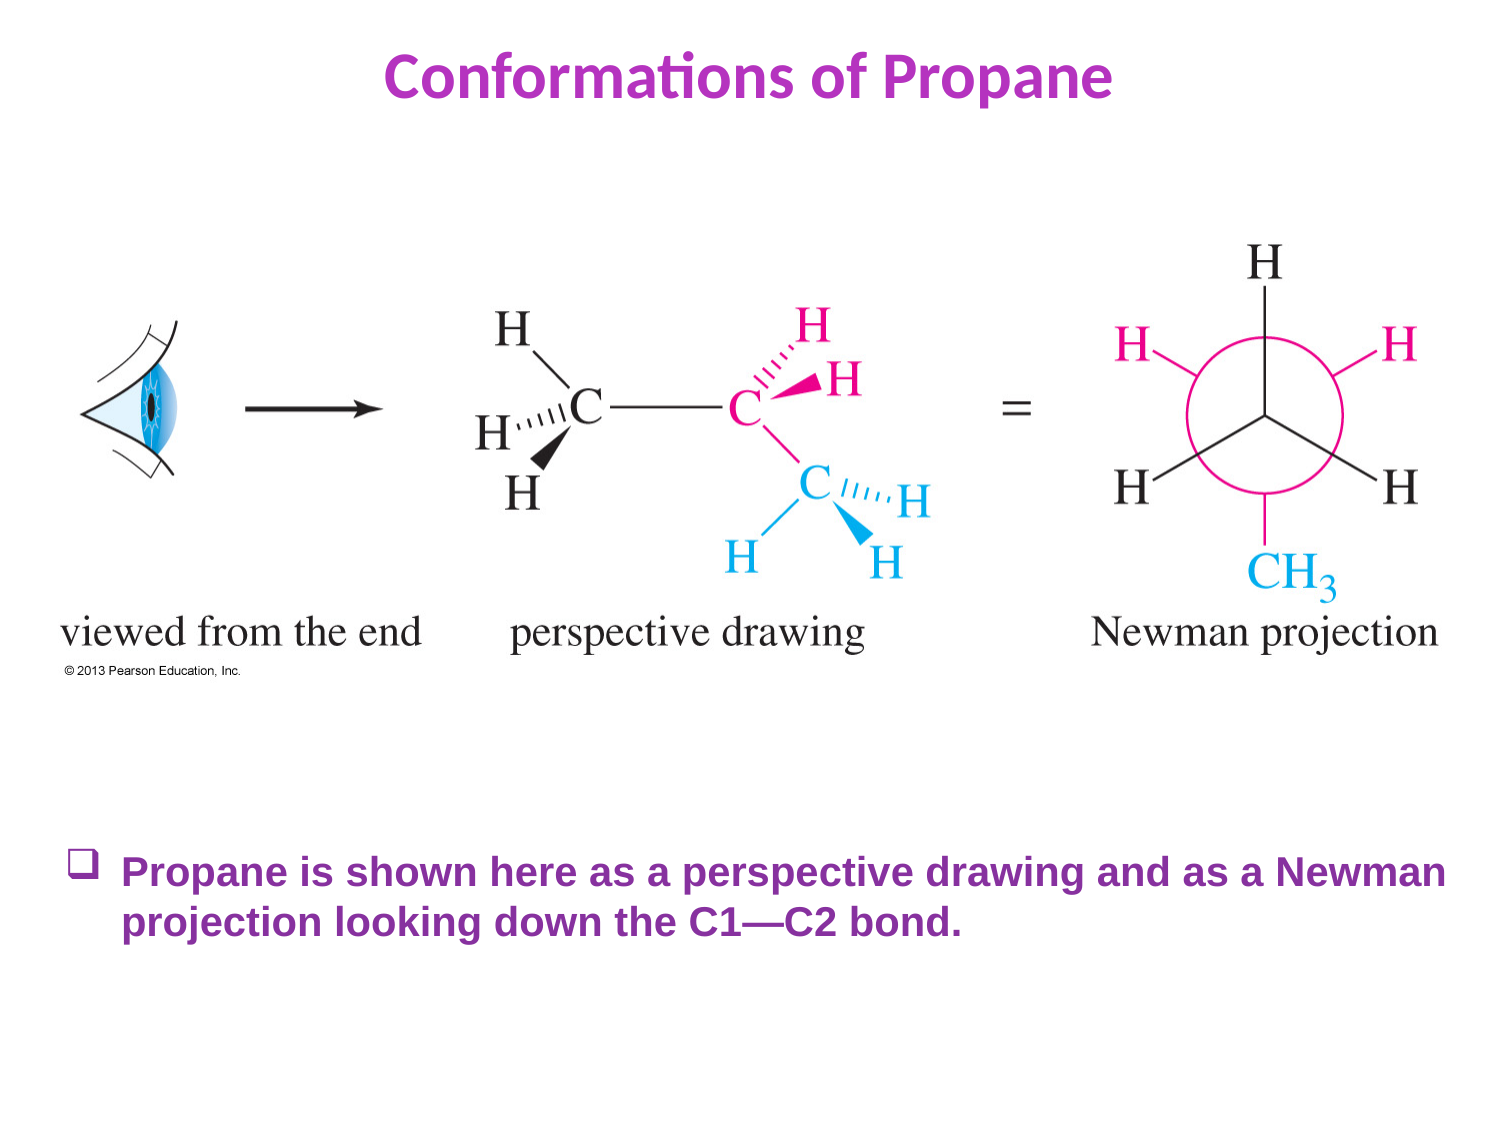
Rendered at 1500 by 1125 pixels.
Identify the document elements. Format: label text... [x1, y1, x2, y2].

text_box Conformations of Propane [21, 24, 1479, 120]
text_box Propane is shown here as a perspective drawing and as a Newman projection looking down the C1—C2 bond. [49, 837, 1463, 953]
picture [49, 234, 1451, 688]
